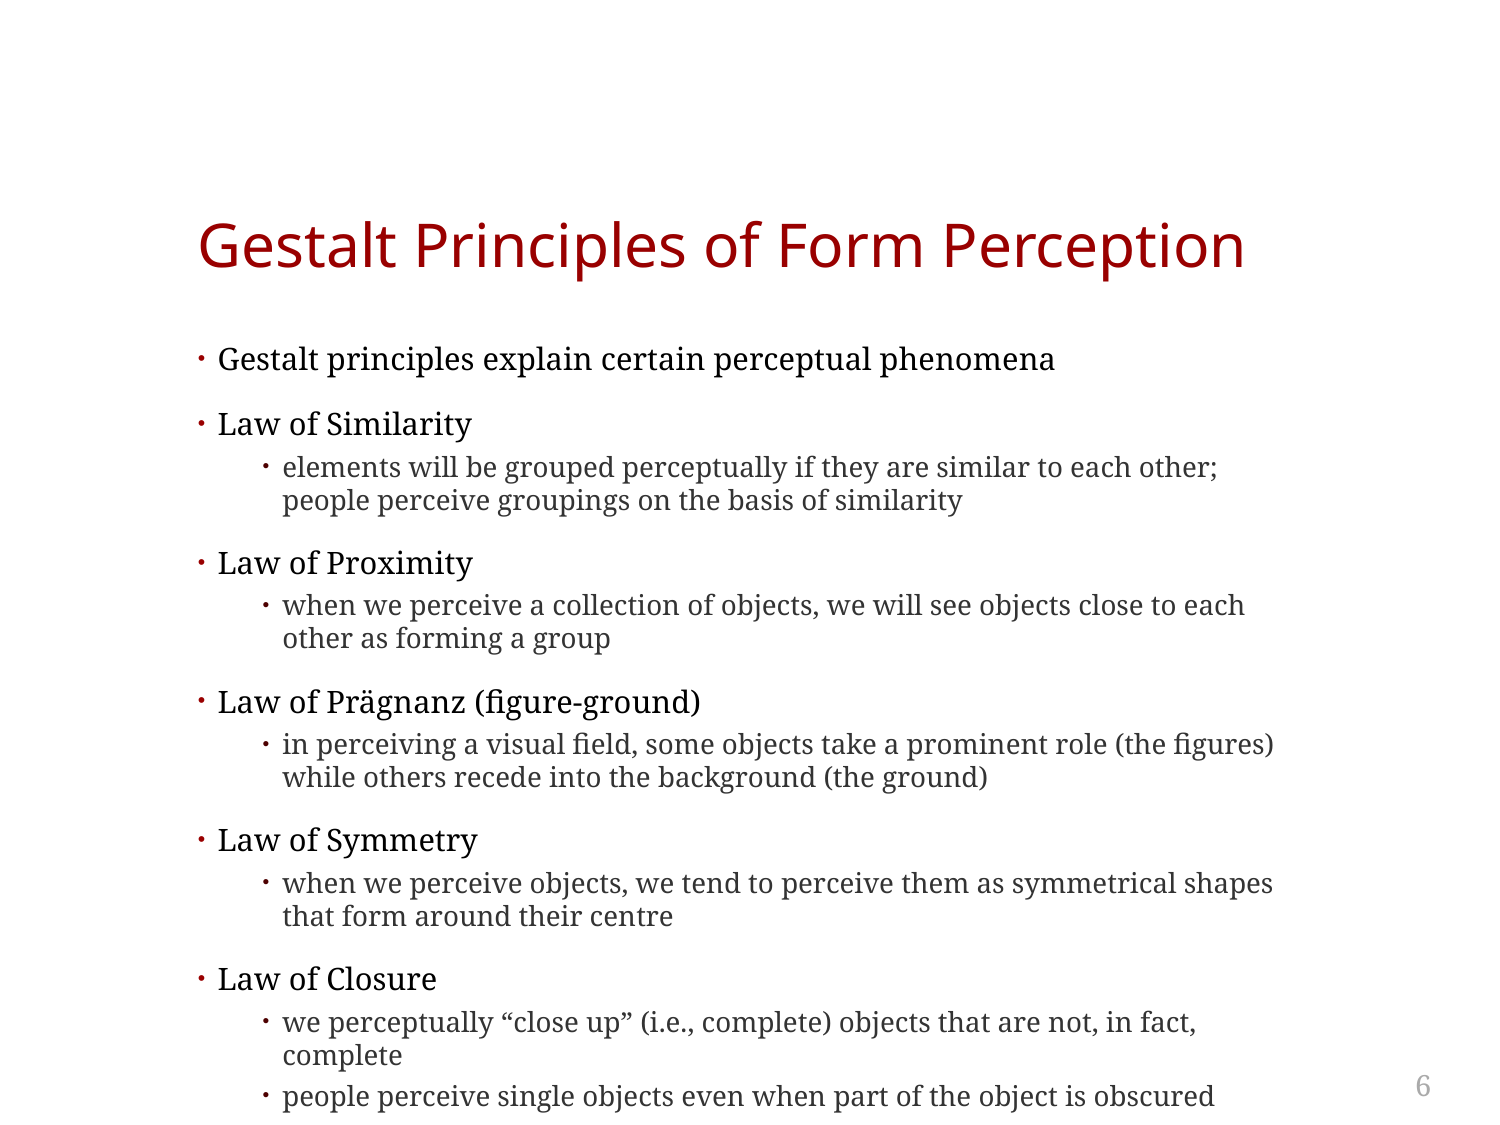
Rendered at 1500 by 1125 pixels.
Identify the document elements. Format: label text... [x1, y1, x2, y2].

list Gestalt principles explain certain perceptual phenomena Law of Similarity elements will be grouped perceptually if they are similar to each other; people perceive groupings on the basis of similarity Law of Proximity when we perceive a collection of objects, we will see objects close to each other as forming a group Law of Prägnanz (figure-ground) in perceiving a visual field, some objects take a prominent role (the figures) while others recede into the background (the ground) Law of Symmetry when we perceive objects, we tend to perceive them as symmetrical shapes that form around their centre Law of Closure we perceptually “close up” (i.e., complete) objects that are not, in fact, complete people perceive single objects even when part of the object is obscured [190, 337, 1310, 1125]
slide_number 6 [1349, 1050, 1498, 1125]
title Gestalt Principles of Form Perception [190, 203, 1310, 337]
